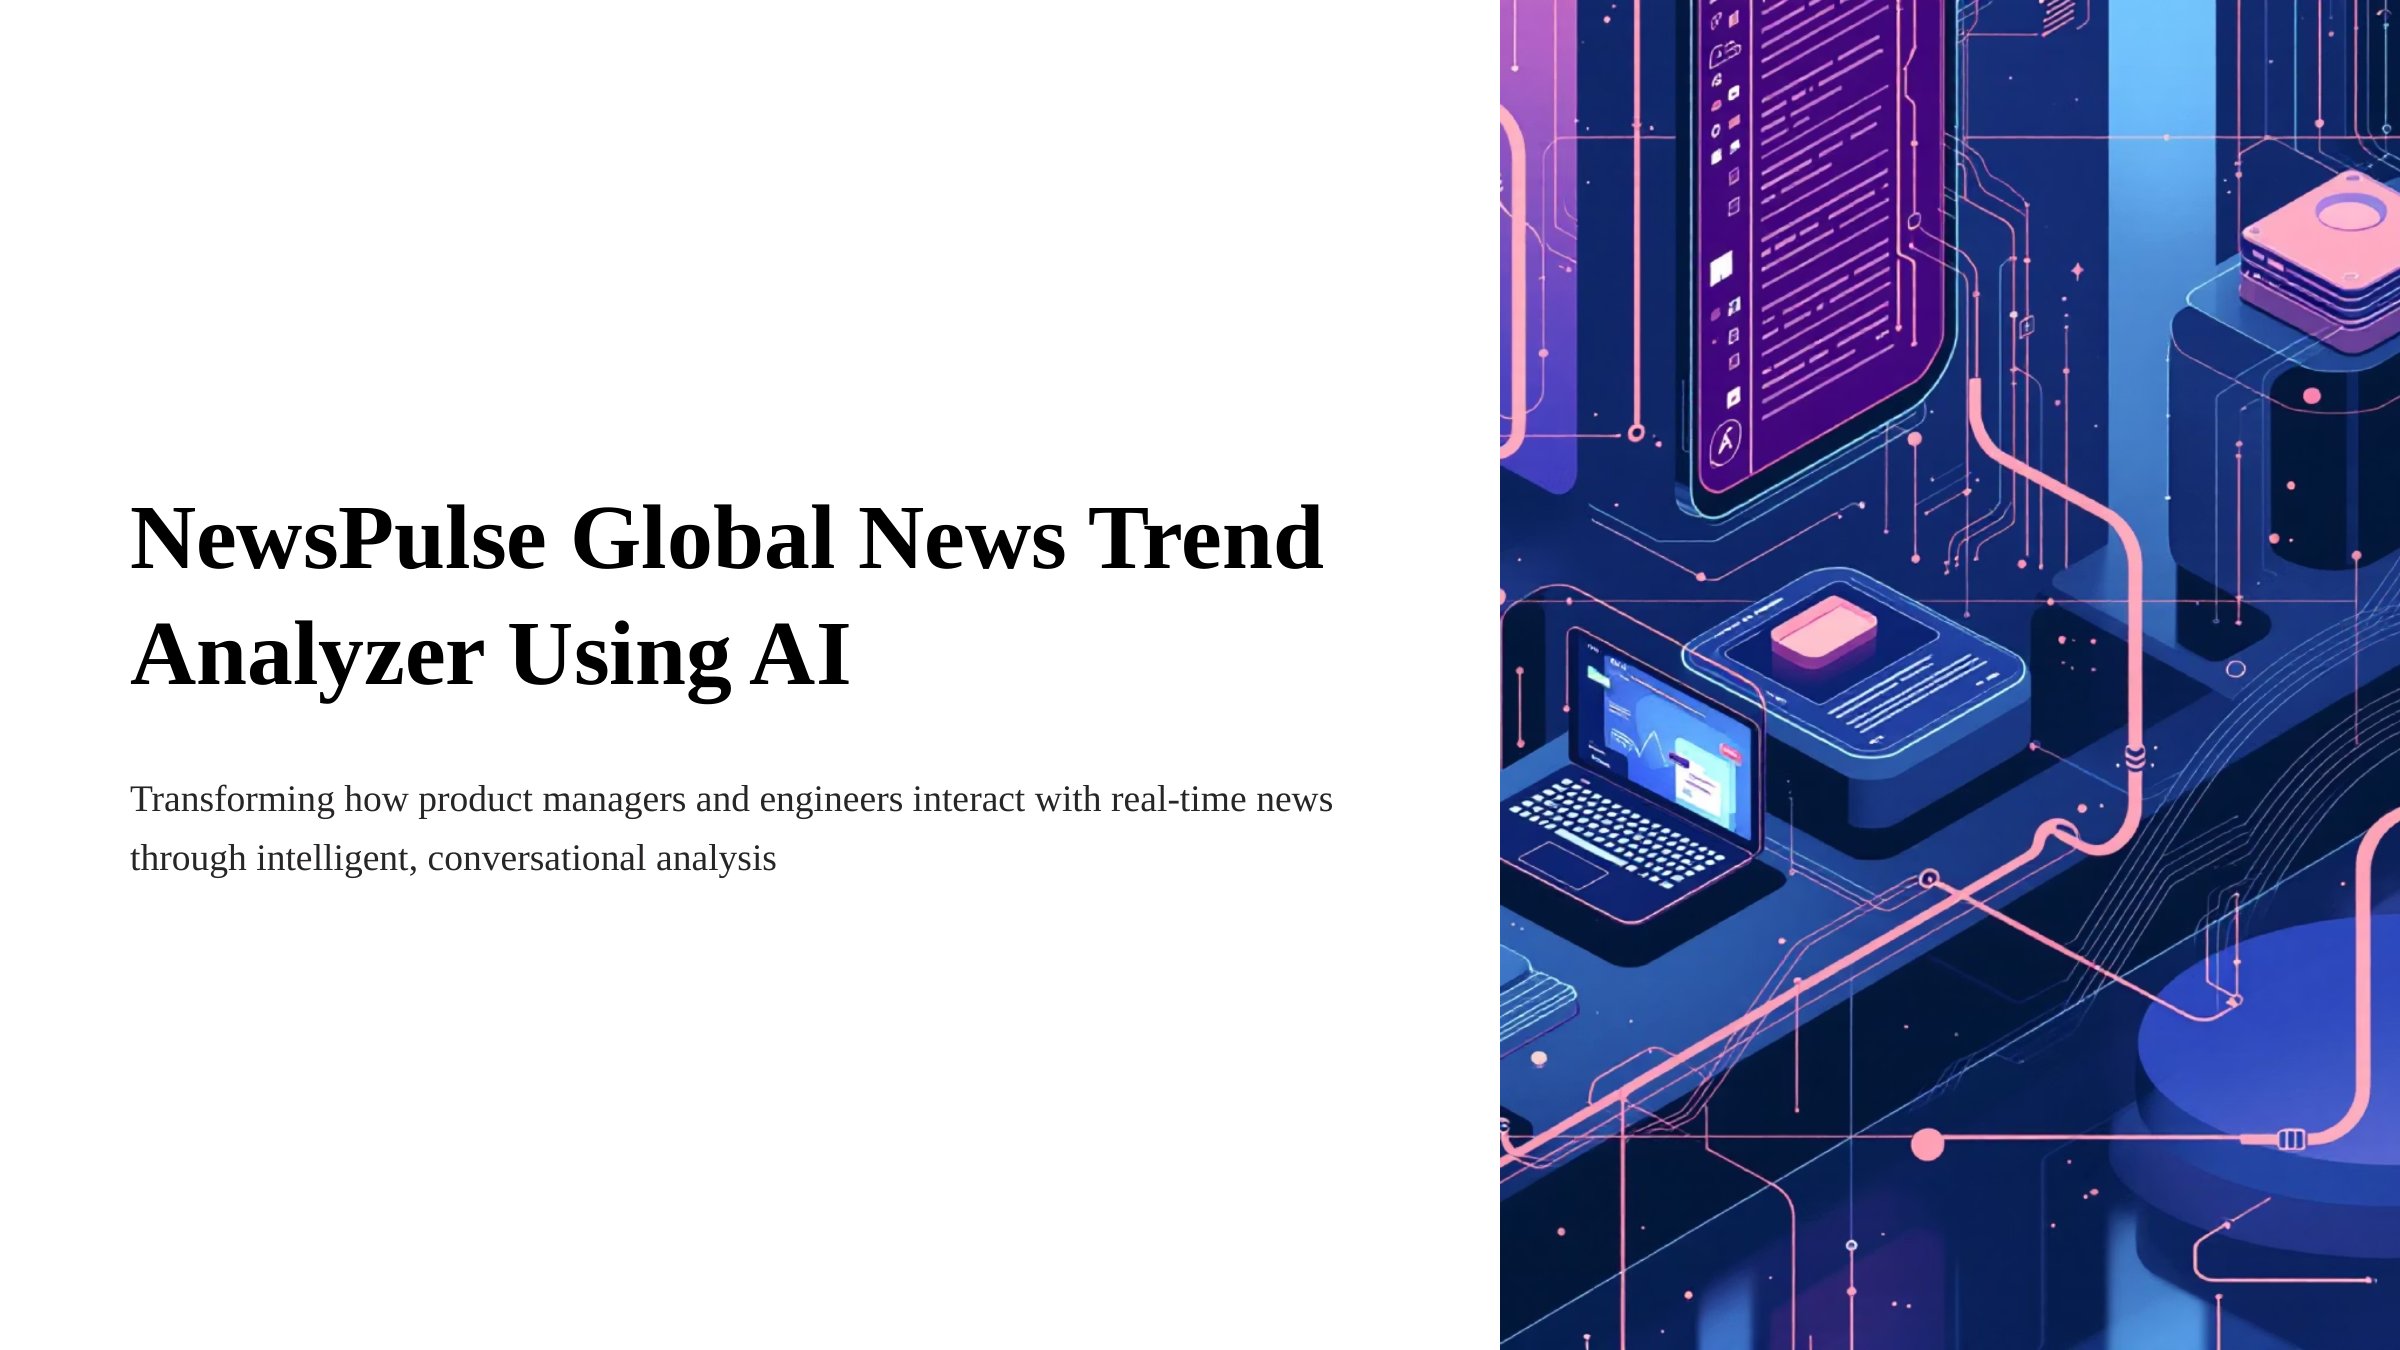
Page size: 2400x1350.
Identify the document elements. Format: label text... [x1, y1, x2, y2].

text_box NewsPulse Global News Trend Analyzer Using AI [130, 471, 1370, 704]
picture [1499, 0, 2400, 1350]
text_box Transforming how product managers and engineers interact with real-time news through intelligent, conversational analysis [130, 759, 1370, 879]
